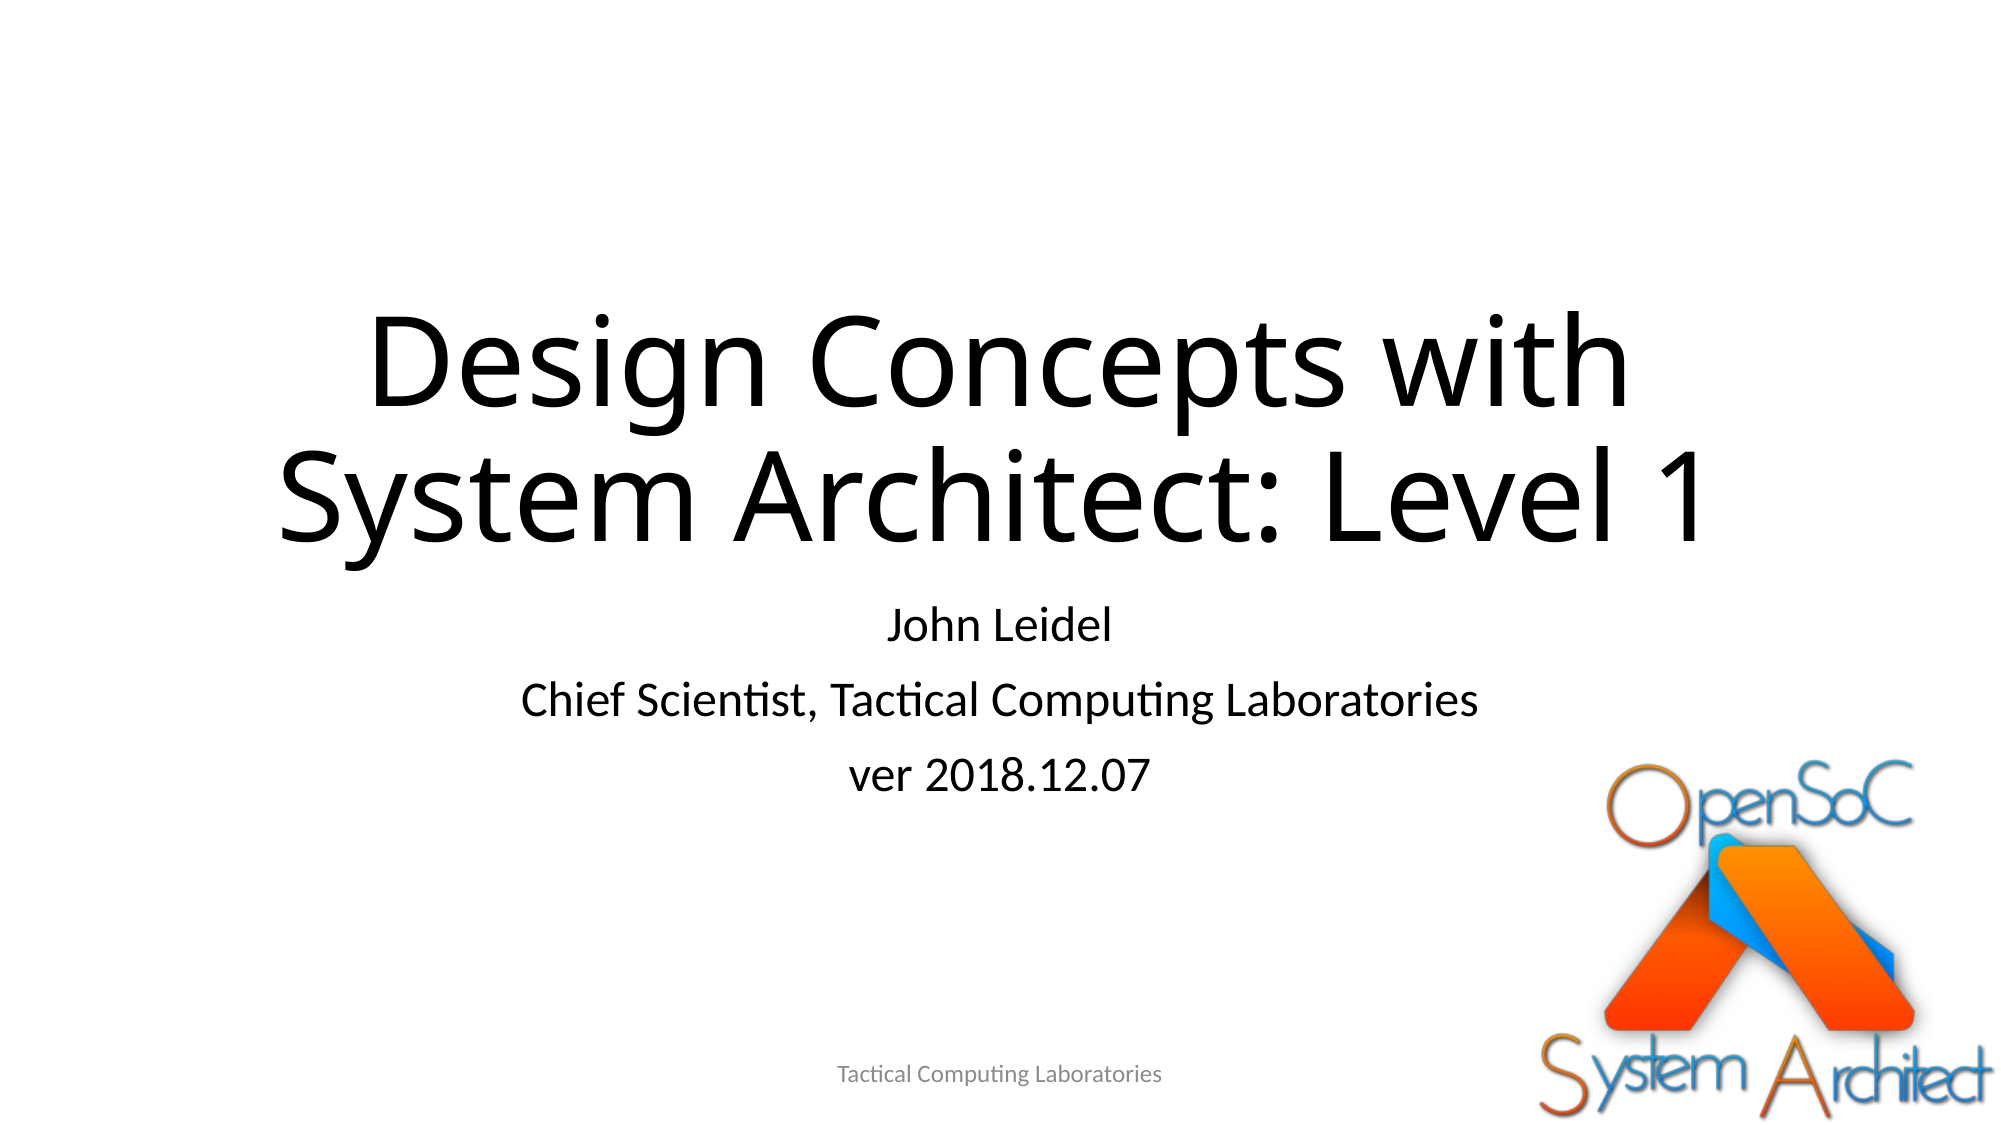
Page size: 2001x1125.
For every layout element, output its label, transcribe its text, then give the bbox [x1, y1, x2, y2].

subtitle John Leidel Chief Scientist, Tactical Computing Laboratories ver 2018.12.07 [249, 590, 1750, 863]
footer Tactical Computing Laboratories [662, 1042, 1338, 1103]
picture [1532, 753, 2000, 1125]
title Design Concepts with System Architect: Level 1 [249, 184, 1750, 576]
